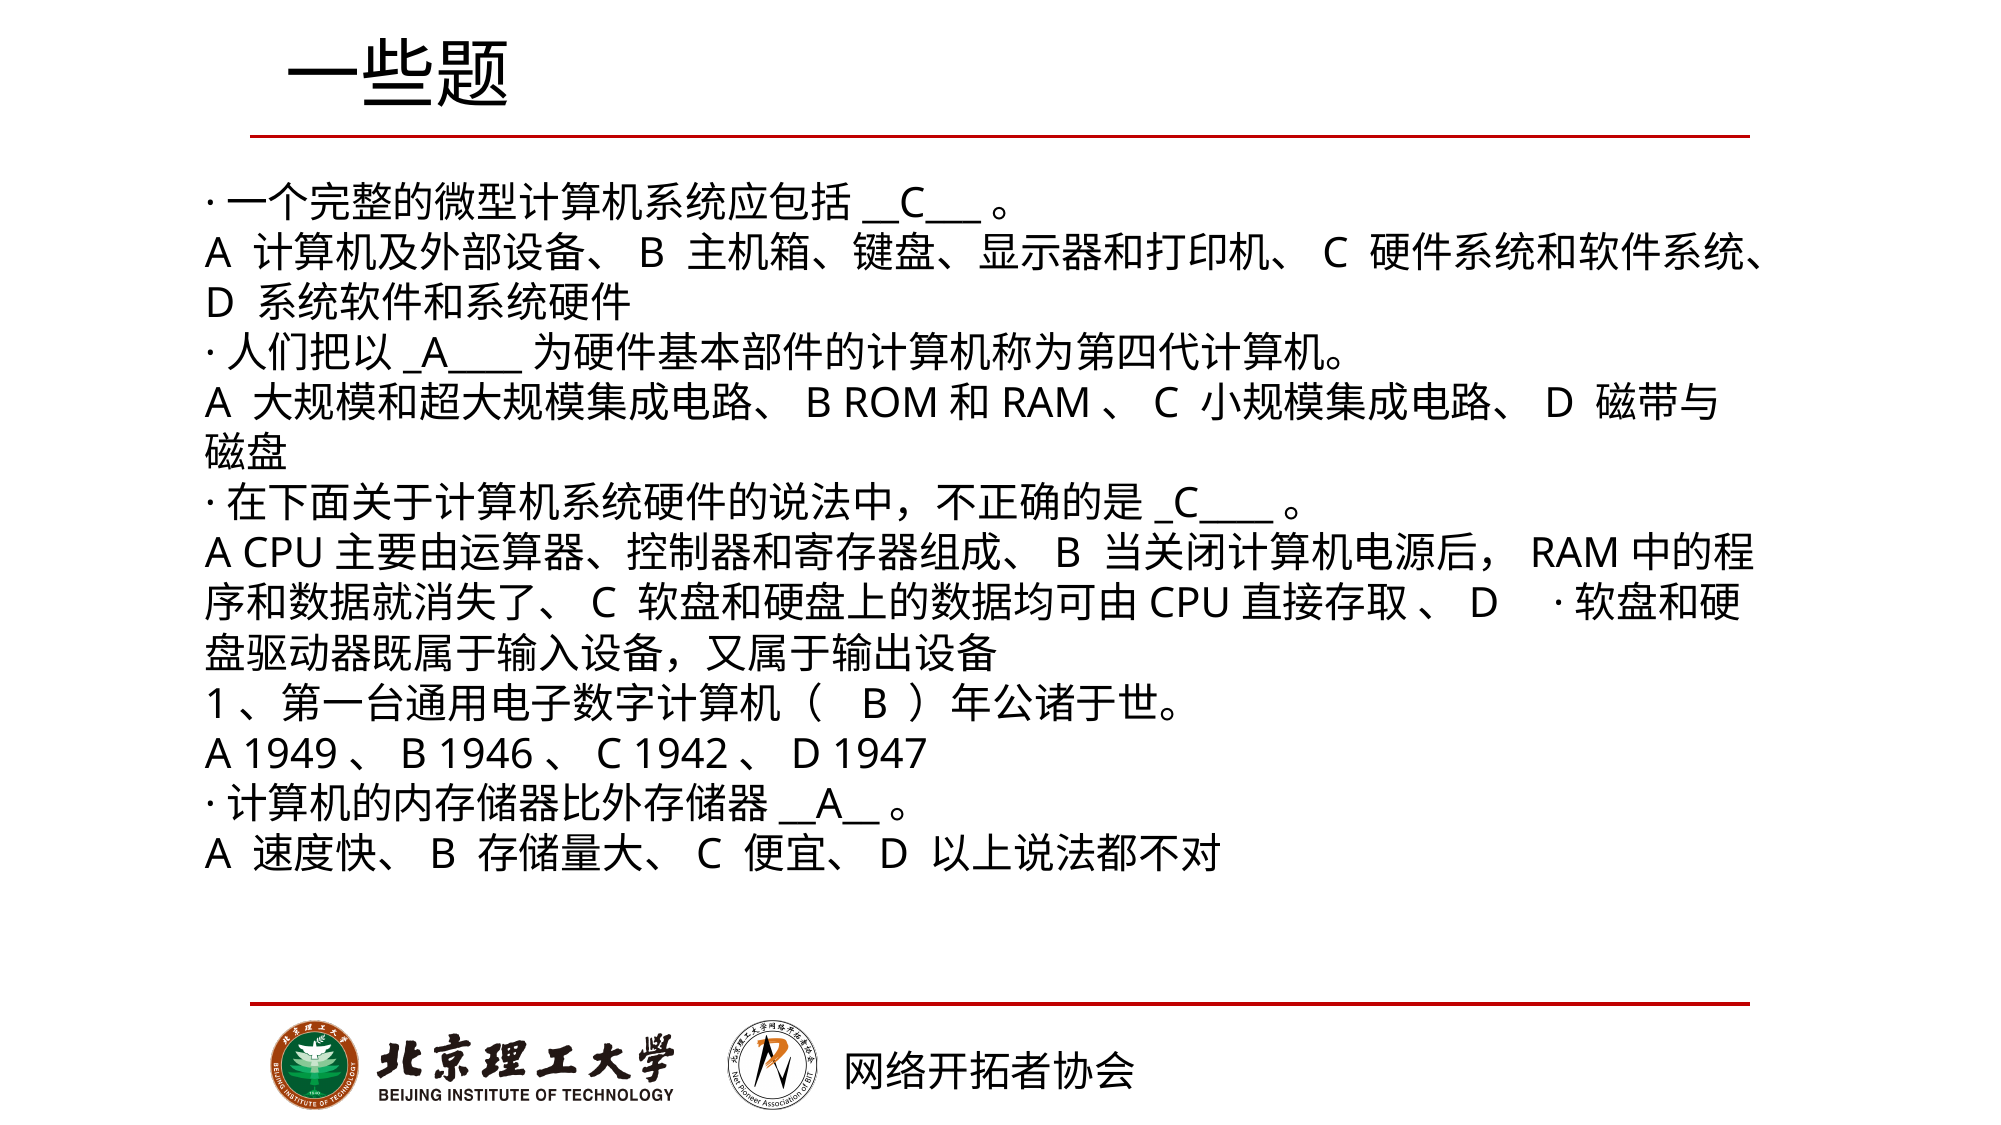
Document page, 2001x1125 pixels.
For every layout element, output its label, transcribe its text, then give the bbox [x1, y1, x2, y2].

text_box ·一个完整的微型计算机系统应包括__C___。 A 计算机及外部设备、B 主机箱、键盘、显示器和打印机、C 硬件系统和软件系统、D 系统软件和系统硬件 ·人们把以_A____为硬件基本部件的计算机称为第四代计算机。 A 大规模和超大规模集成电路、B ROM和RAM、C 小规模集成电路、D 磁带与磁盘 ·在下面关于计算机系统硬件的说法中，不正确的是_C____。 A CPU主要由运算器、控制器和寄存器组成、B 当关闭计算机电源后，RAM中的程序和数据就消失了、C 软盘和硬盘上的数据均可由CPU直接存取 、D ·软盘和硬盘驱动器既属于输入设备，又属于输出设备 1、第一台通用电子数字计算机（ B ）年公诸于世。 A 1949、B 1946、C 1942、D 1947 ·计算机的内存储器比外存储器__A__。 A 速度快、B 存储量大、C 便宜、D 以上说法都不对 [190, 168, 1774, 934]
picture [270, 1020, 674, 1110]
text_box 一些题 [270, 19, 1696, 124]
picture [727, 1020, 818, 1110]
text_box 网络开拓者协会 [828, 1037, 1402, 1102]
